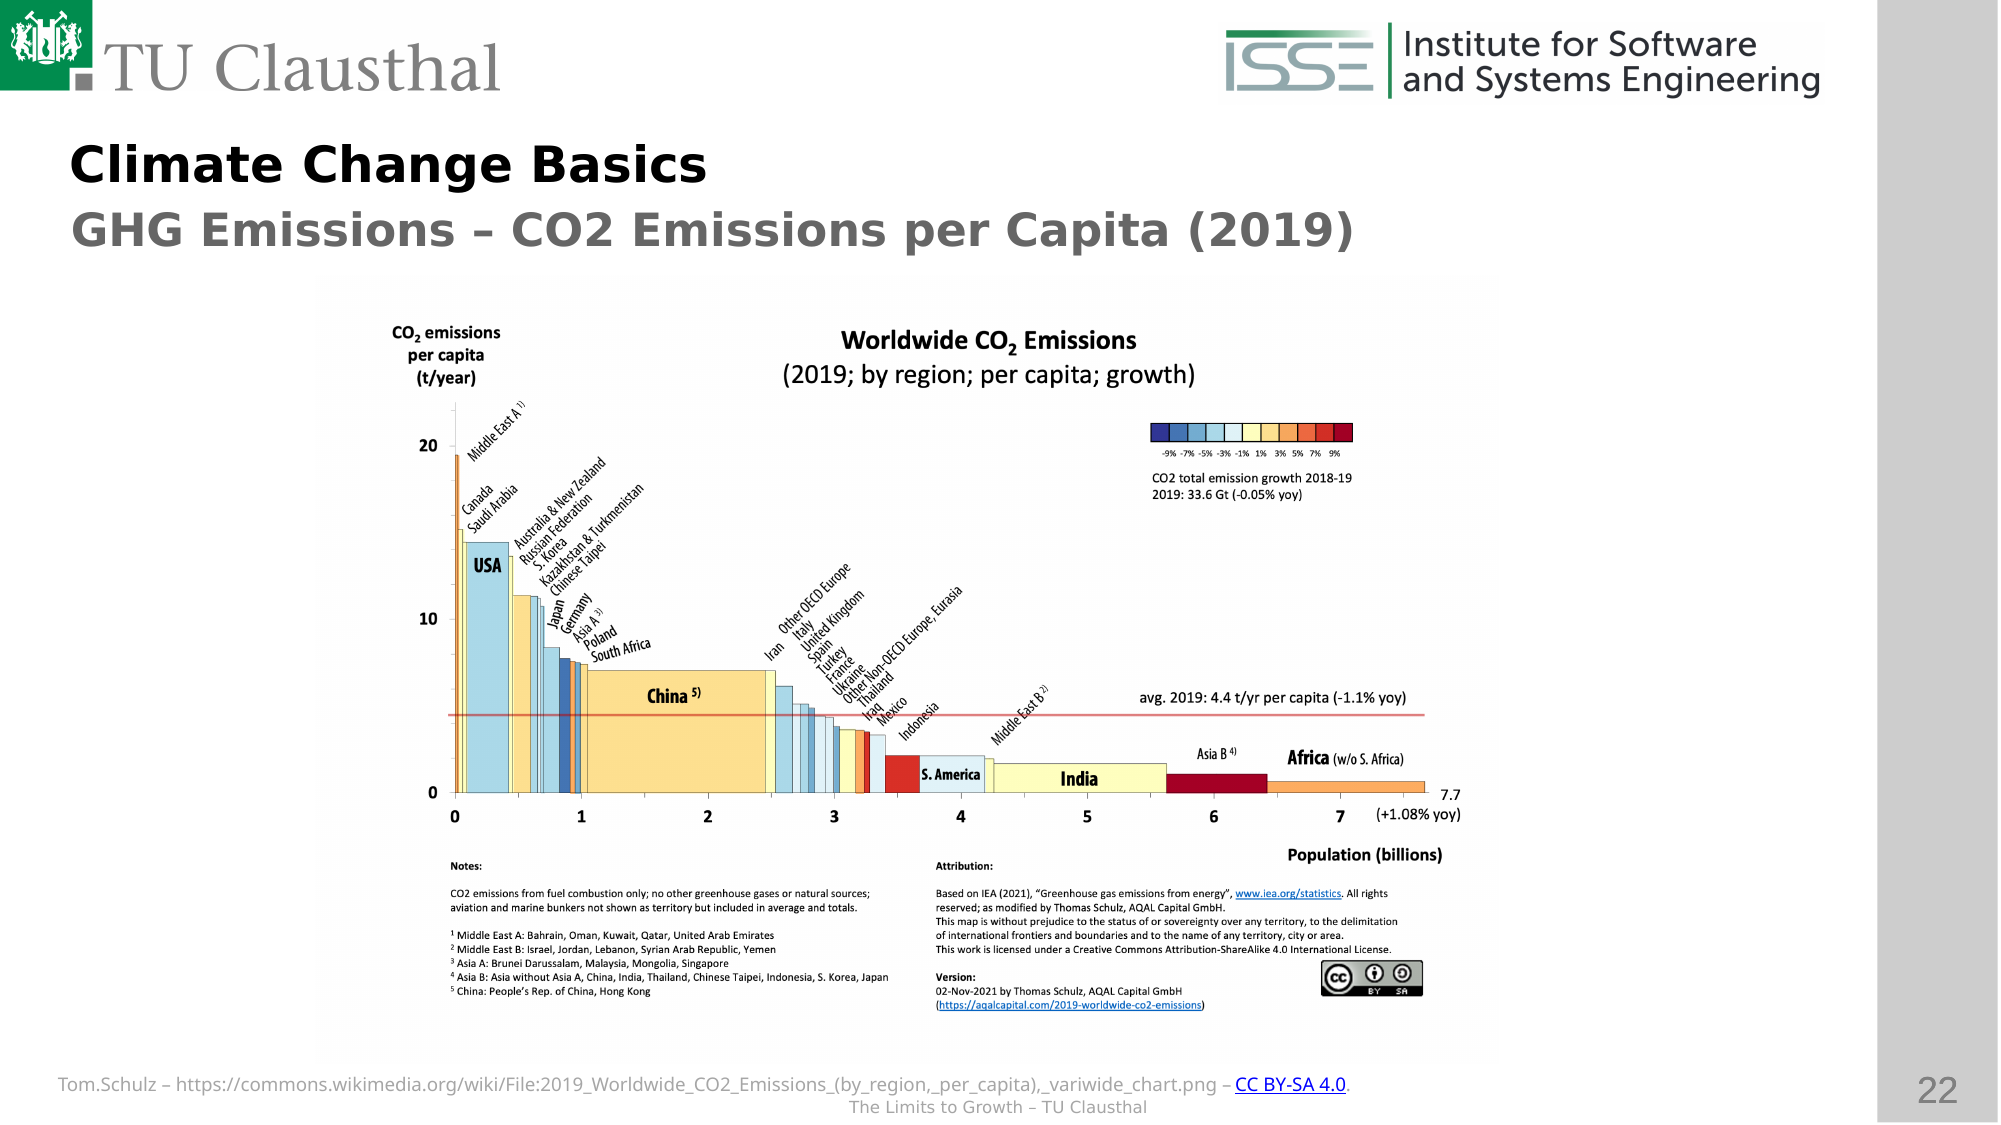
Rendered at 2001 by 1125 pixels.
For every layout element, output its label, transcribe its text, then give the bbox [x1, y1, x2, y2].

picture [0, 0, 500, 91]
text_box Climate Change Basics [54, 125, 1817, 206]
picture [314, 275, 1499, 1064]
text_box Tom.Schulz – https://commons.wikimedia.org/wiki/File:2019_Worldwide_CO2_Emissions_(by_region,_per_capita),_variwide_chart.png – CC BY-SA 4.0. [43, 1064, 1769, 1106]
picture [1218, 22, 1825, 105]
text_box GHG Emissions – CO2 Emissions per Capita (2019) [70, 188, 1769, 269]
